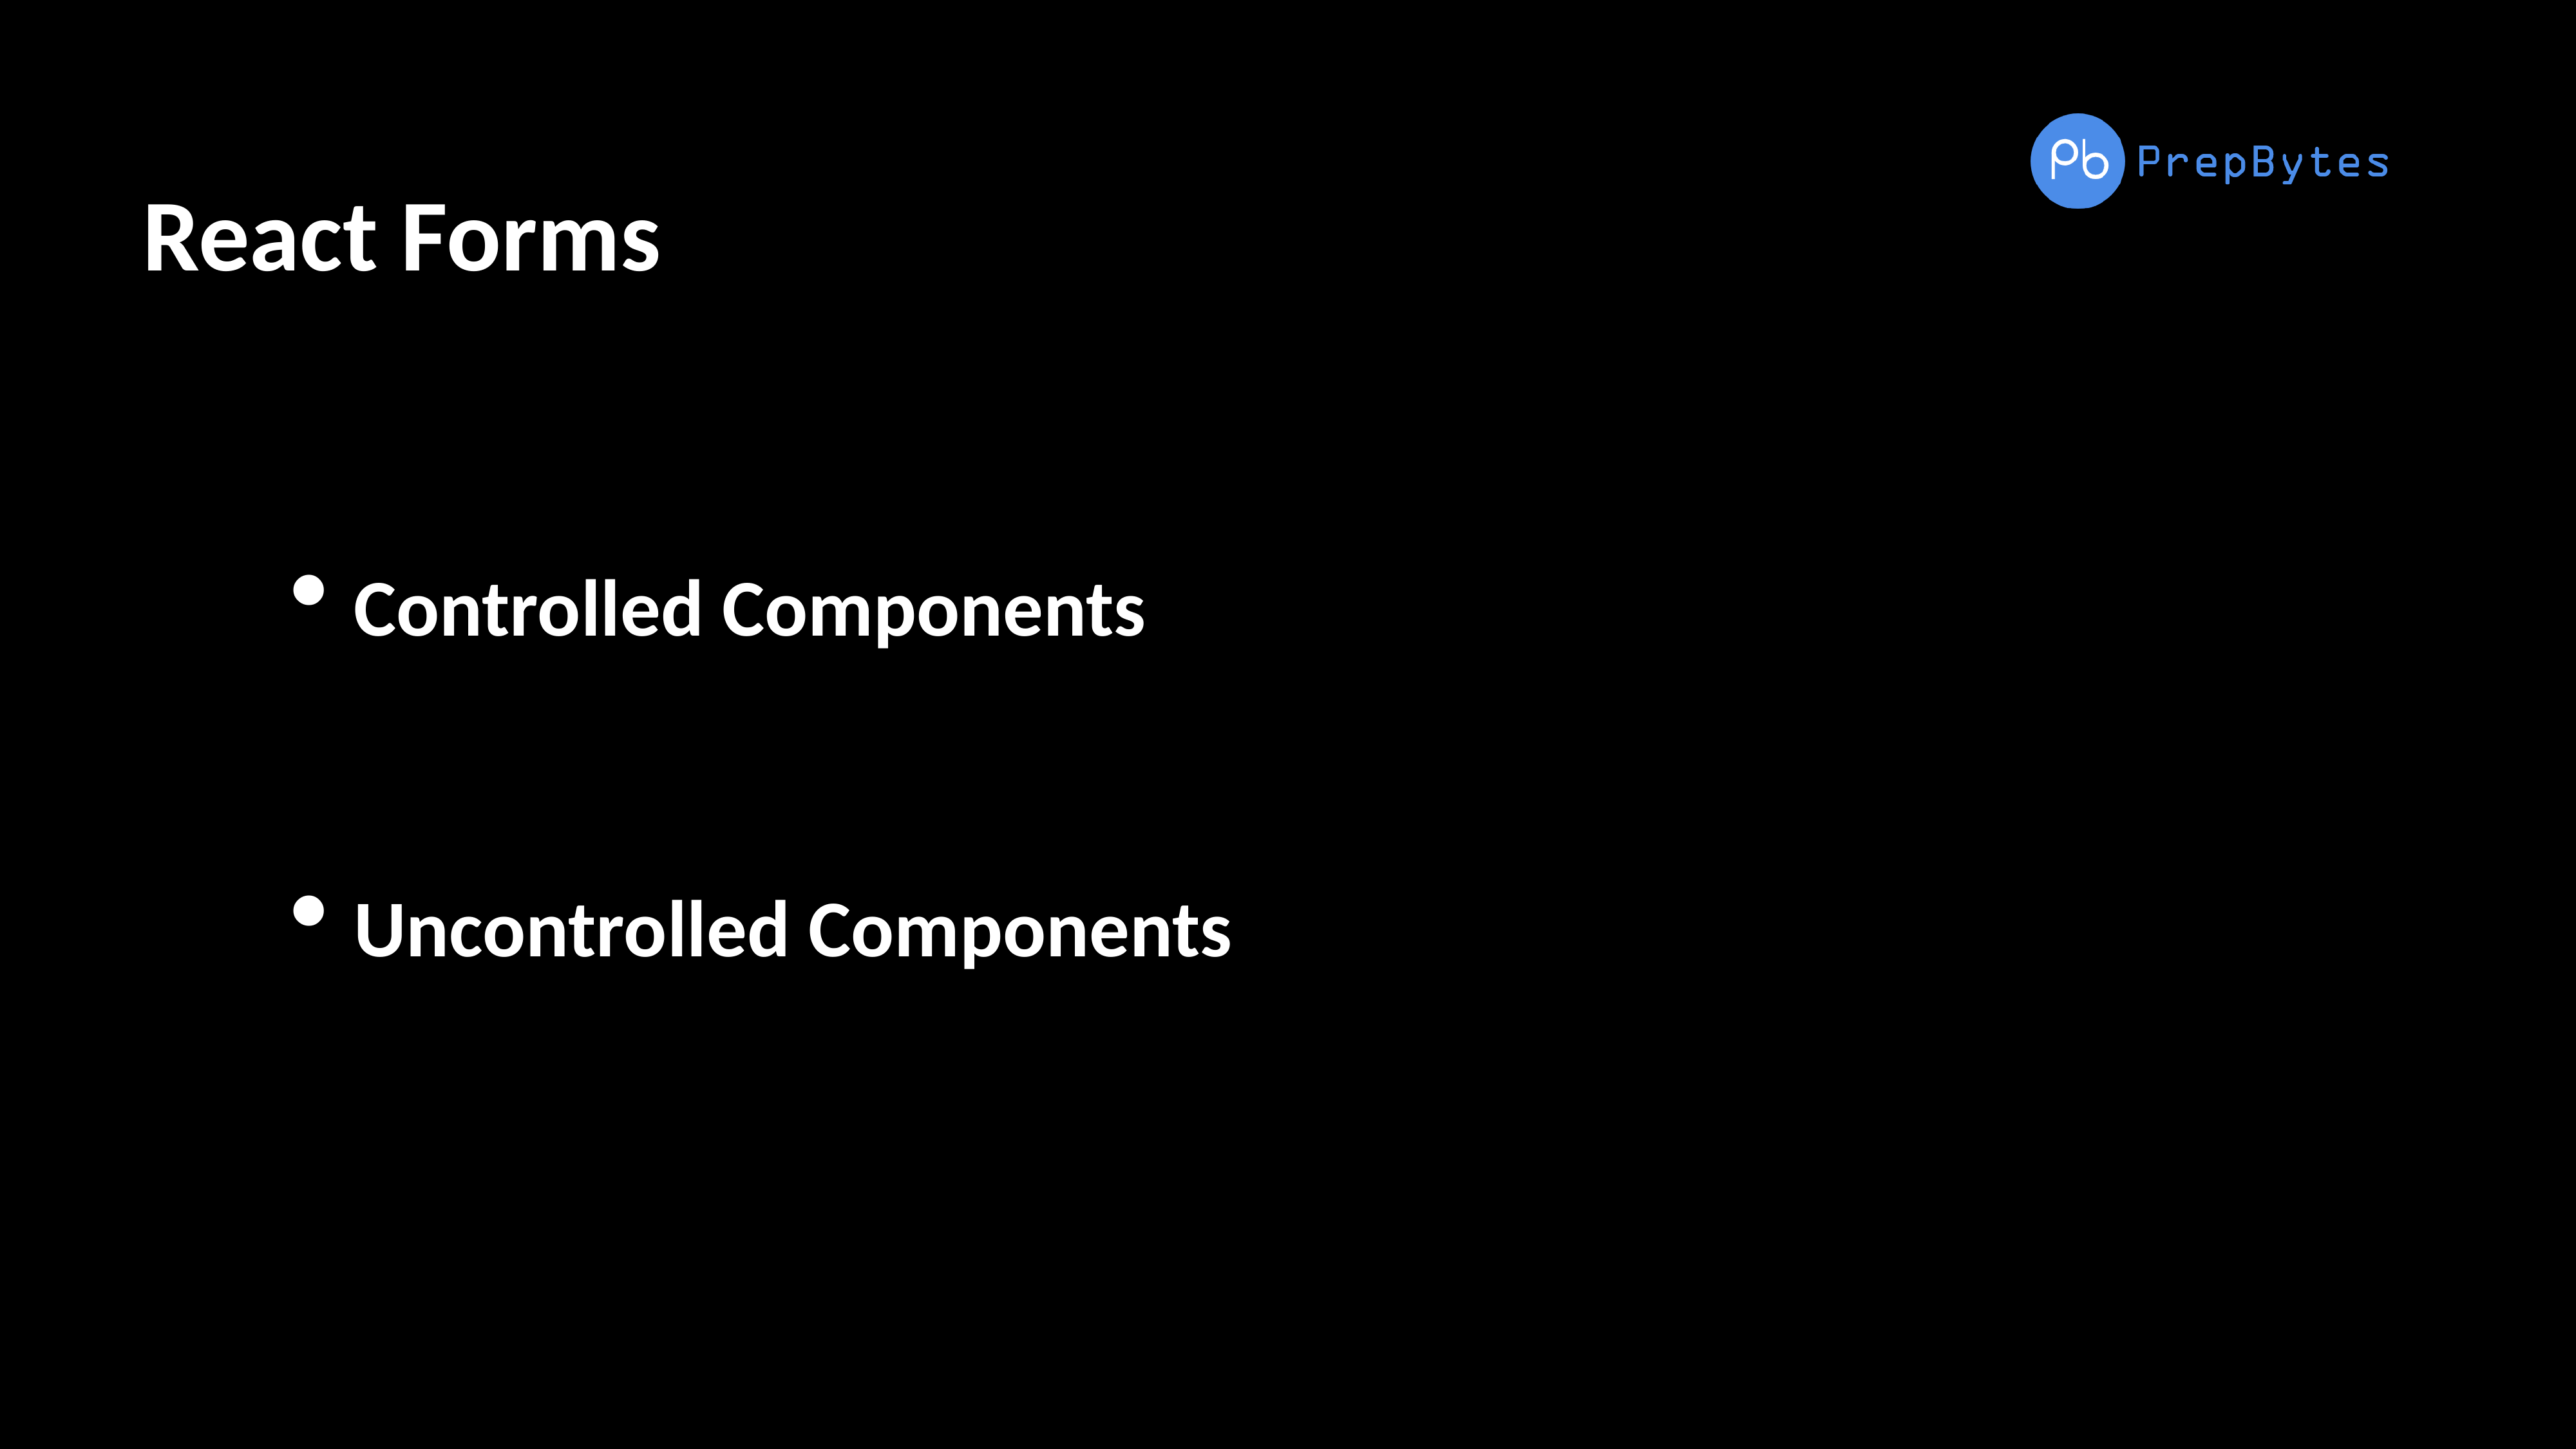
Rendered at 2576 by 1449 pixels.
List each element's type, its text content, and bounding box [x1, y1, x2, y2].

title React Forms [135, 149, 1656, 311]
list Controlled Components Uncontrolled Components [281, 402, 2576, 1449]
picture [2031, 113, 2393, 209]
